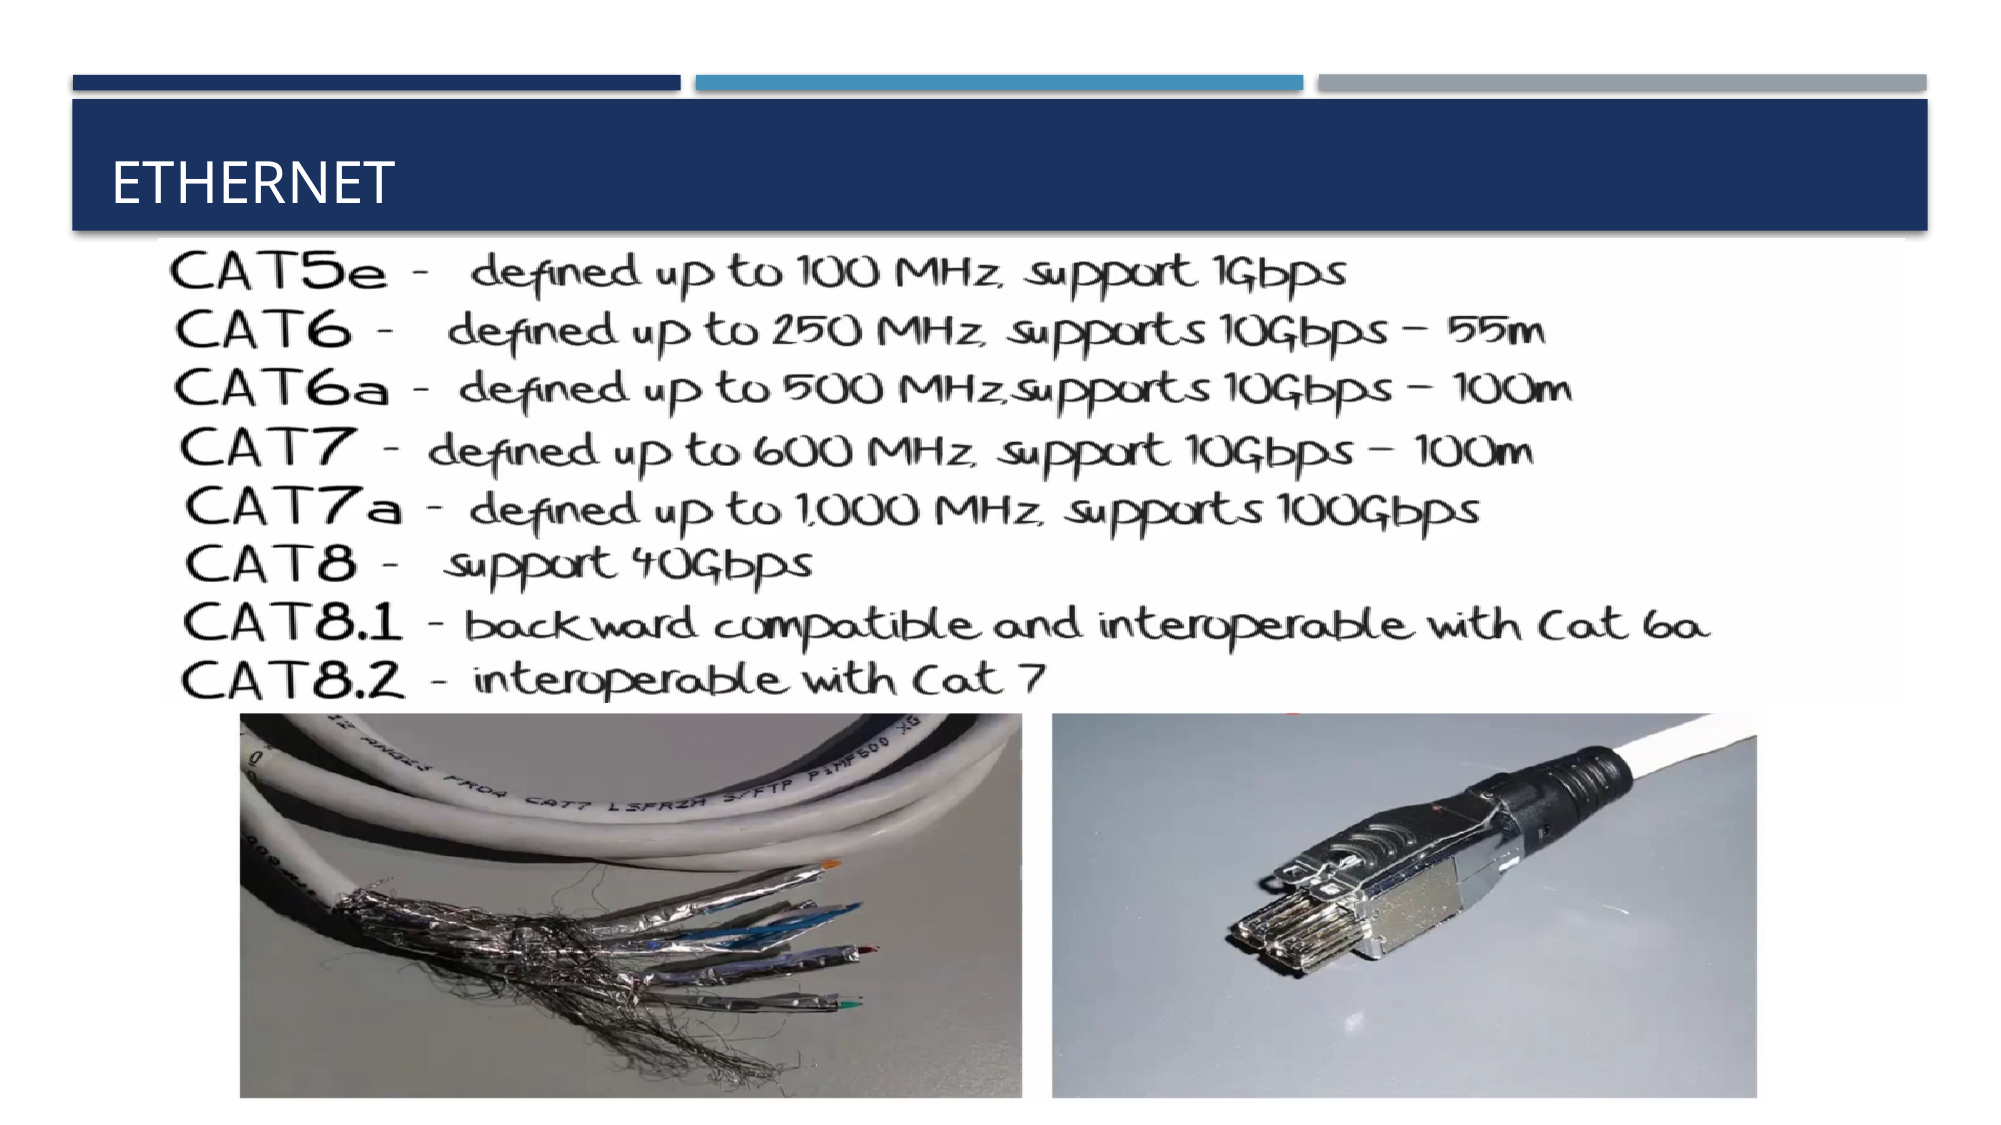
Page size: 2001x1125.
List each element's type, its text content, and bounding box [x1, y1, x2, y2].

title ETHERNET [95, 115, 1905, 223]
picture [157, 238, 1906, 1103]
